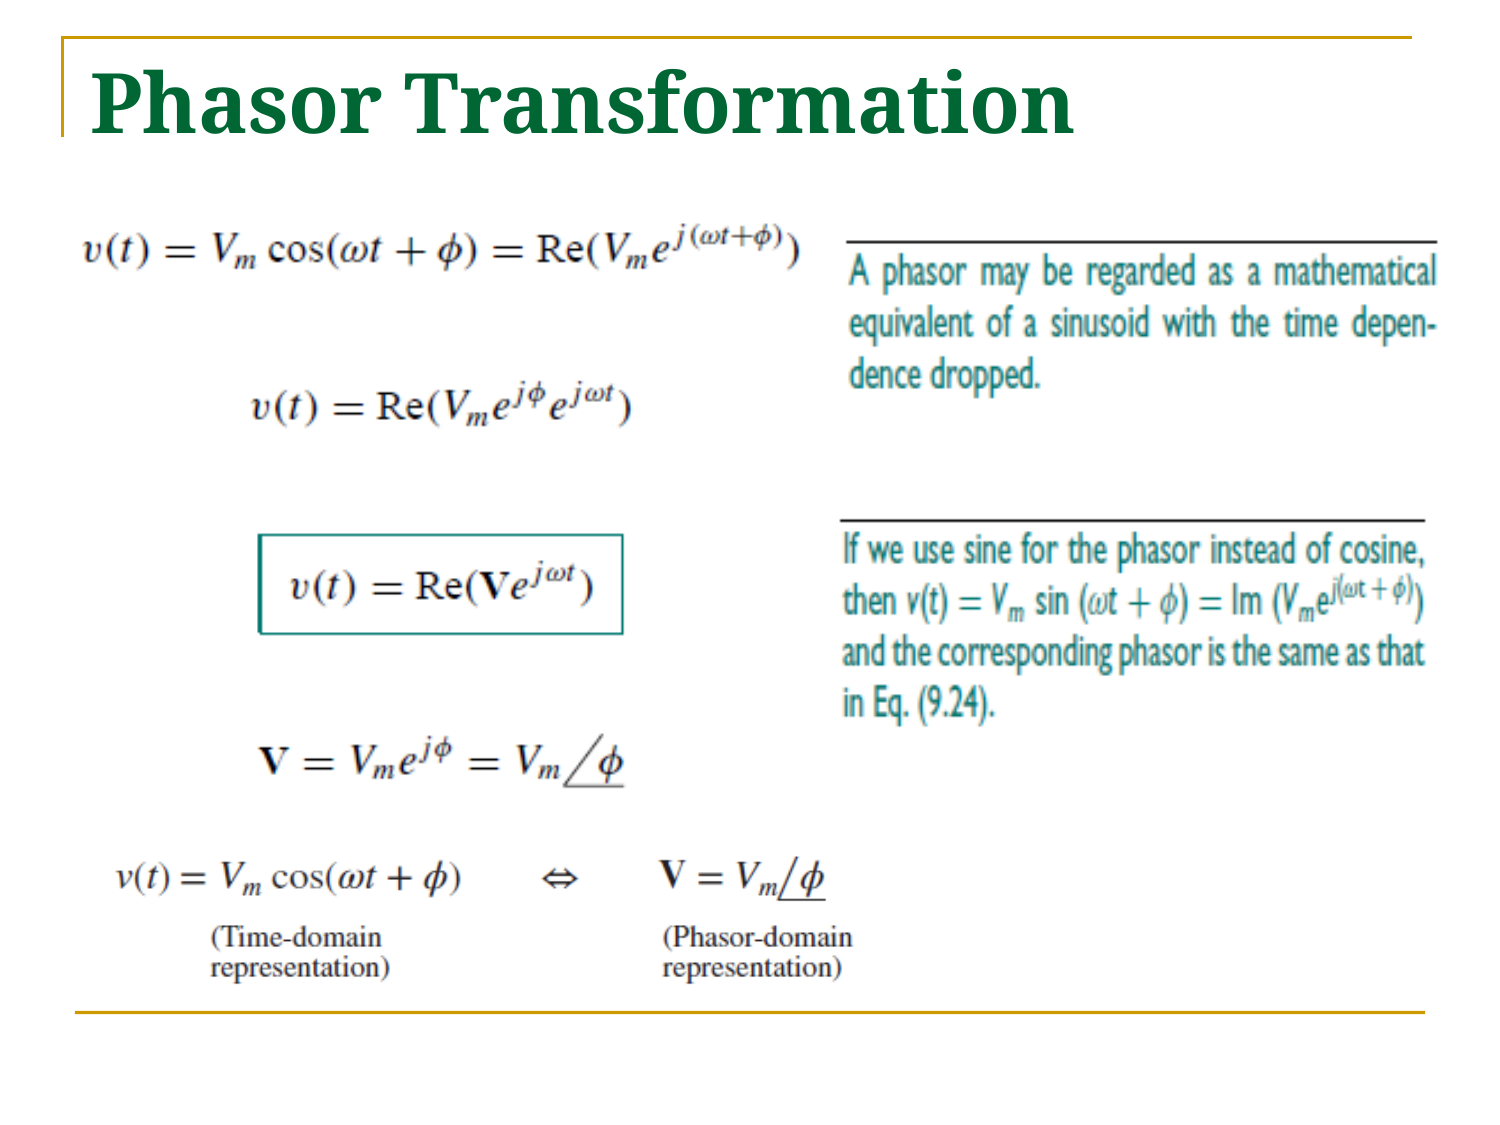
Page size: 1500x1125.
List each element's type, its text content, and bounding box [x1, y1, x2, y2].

picture [26, 184, 1460, 813]
text_box Phasor Transformation [74, 42, 1425, 215]
picture [88, 833, 872, 1001]
